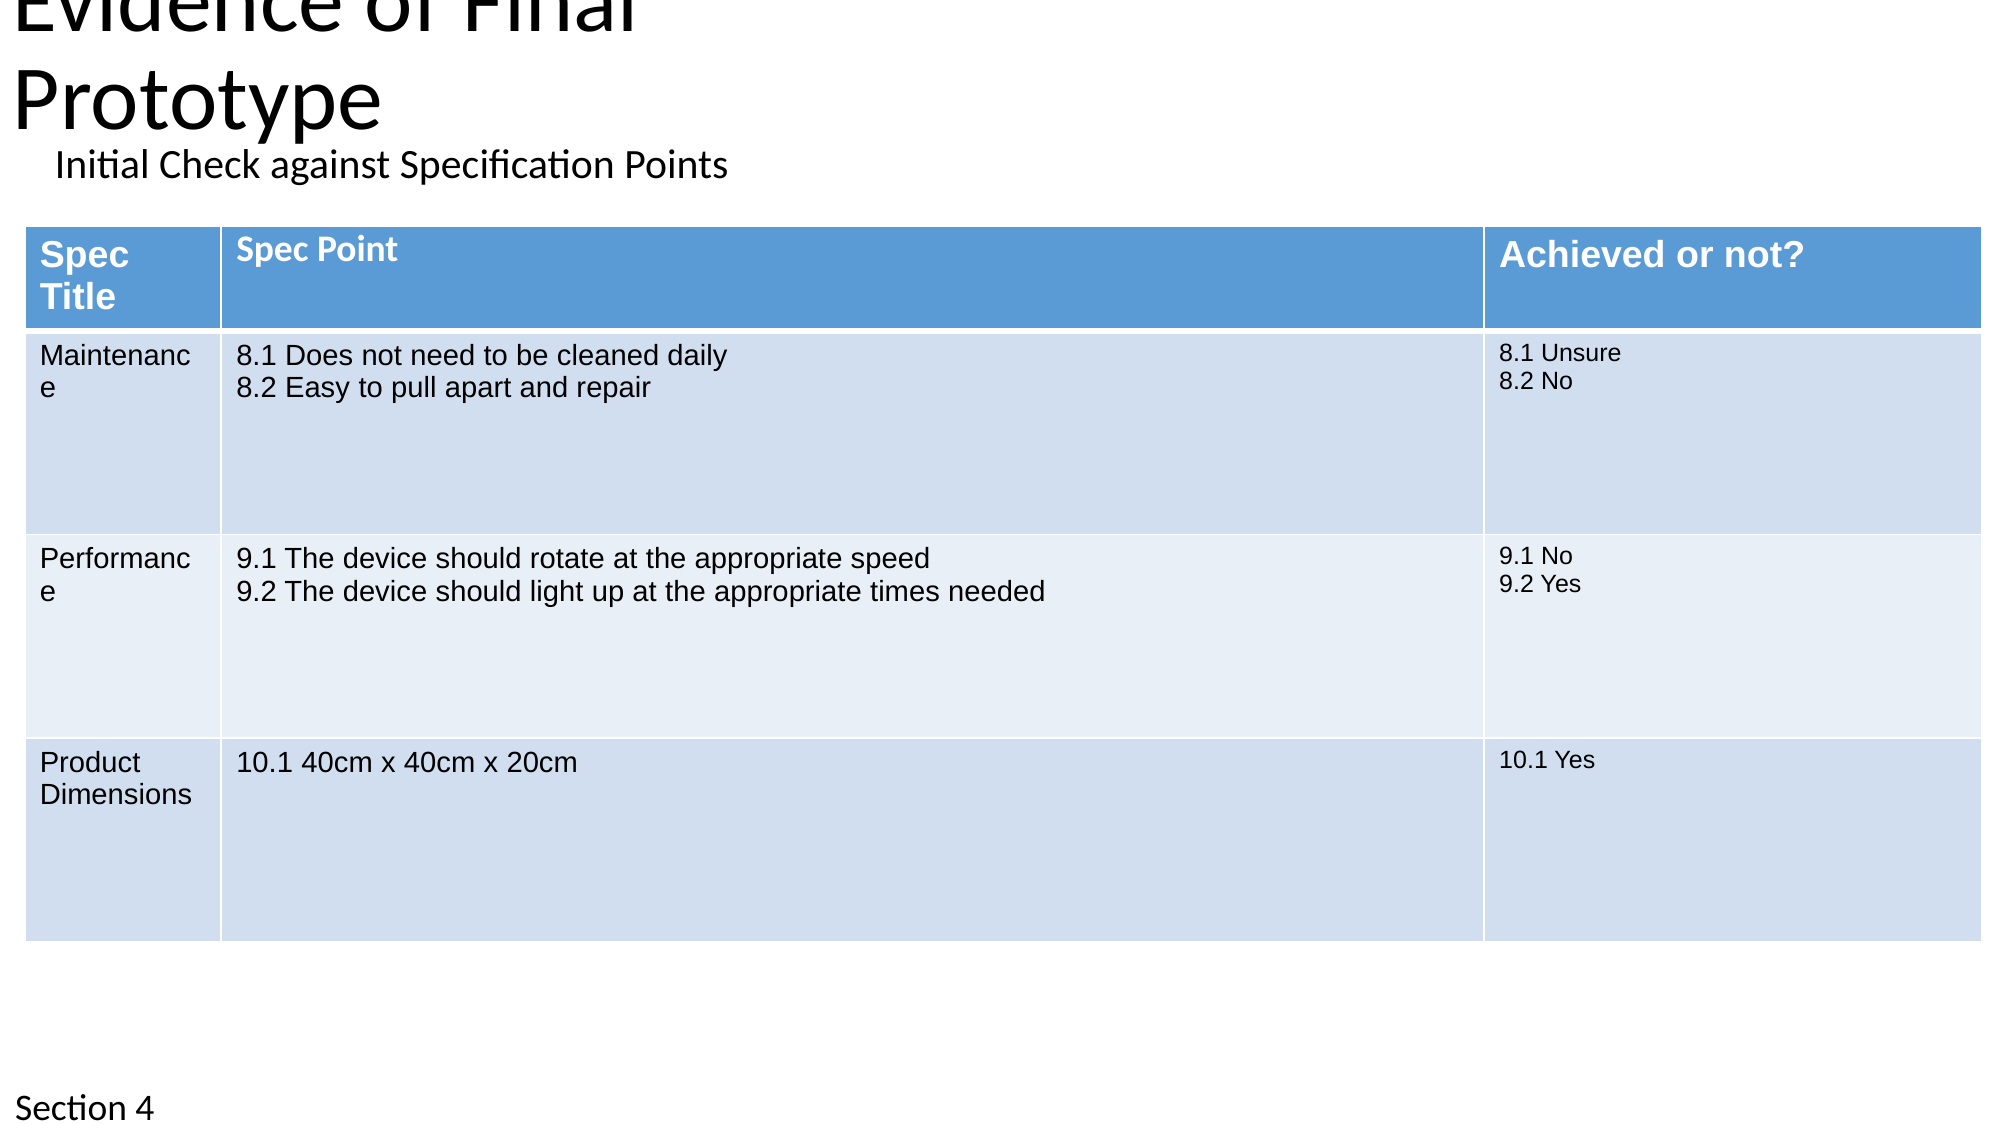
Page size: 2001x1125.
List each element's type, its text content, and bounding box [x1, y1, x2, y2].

table_cell 10.1 Yes [1485, 739, 1981, 941]
table_header Achieved or not? [1485, 227, 1981, 328]
table_cell 8.1 Does not need to be cleaned daily 8.2 Easy to pull apart and repair [222, 334, 1483, 534]
table_header Spec Point [222, 227, 1483, 328]
table_cell 8.1 Unsure 8.2 No [1485, 334, 1981, 534]
table_header Spec Title [26, 227, 220, 328]
table_cell 10.1 40cm x 40cm x 20cm [222, 739, 1483, 941]
table_cell Maintenance [26, 334, 220, 534]
text_box Section 4 [0, 1075, 172, 1125]
table_cell 9.1 The device should rotate at the appropriate speed 9.2 The device should light up at the appropriate times needed [222, 535, 1483, 737]
text_box Evidence of Final Prototype [0, 0, 1037, 160]
text_box Initial Check against Specification Points [40, 129, 762, 195]
table_cell Performance [26, 535, 220, 737]
table_cell 9.1 No 9.2 Yes [1485, 535, 1981, 737]
table_cell Product Dimensions [26, 739, 220, 941]
